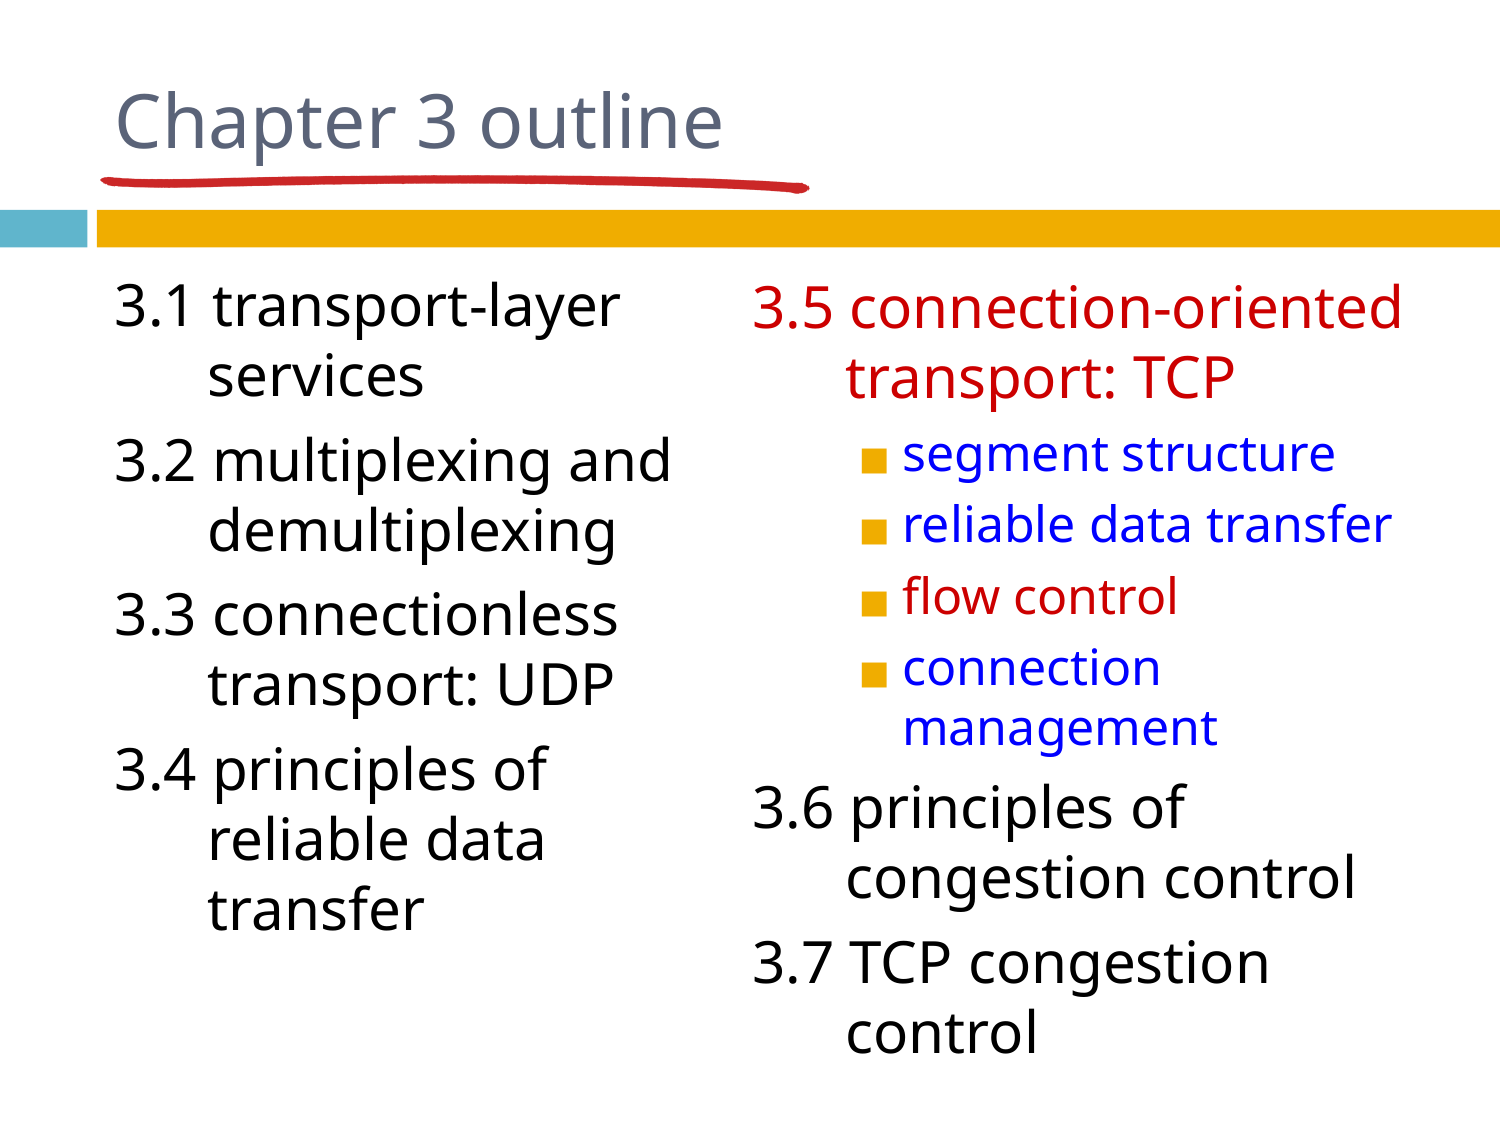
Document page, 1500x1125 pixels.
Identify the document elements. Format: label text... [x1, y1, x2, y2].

list 3.5 connection-oriented transport: TCP segment structure reliable data transfer flow control connection management 3.6 principles of congestion control 3.7 TCP congestion control [737, 262, 1435, 1025]
list 3.1 transport-layer services 3.2 multiplexing and demultiplexing 3.3 connectionless transport: UDP 3.4 principles of reliable data transfer [99, 260, 738, 1011]
picture [97, 170, 818, 200]
title Chapter 3 outline [99, 37, 1438, 200]
